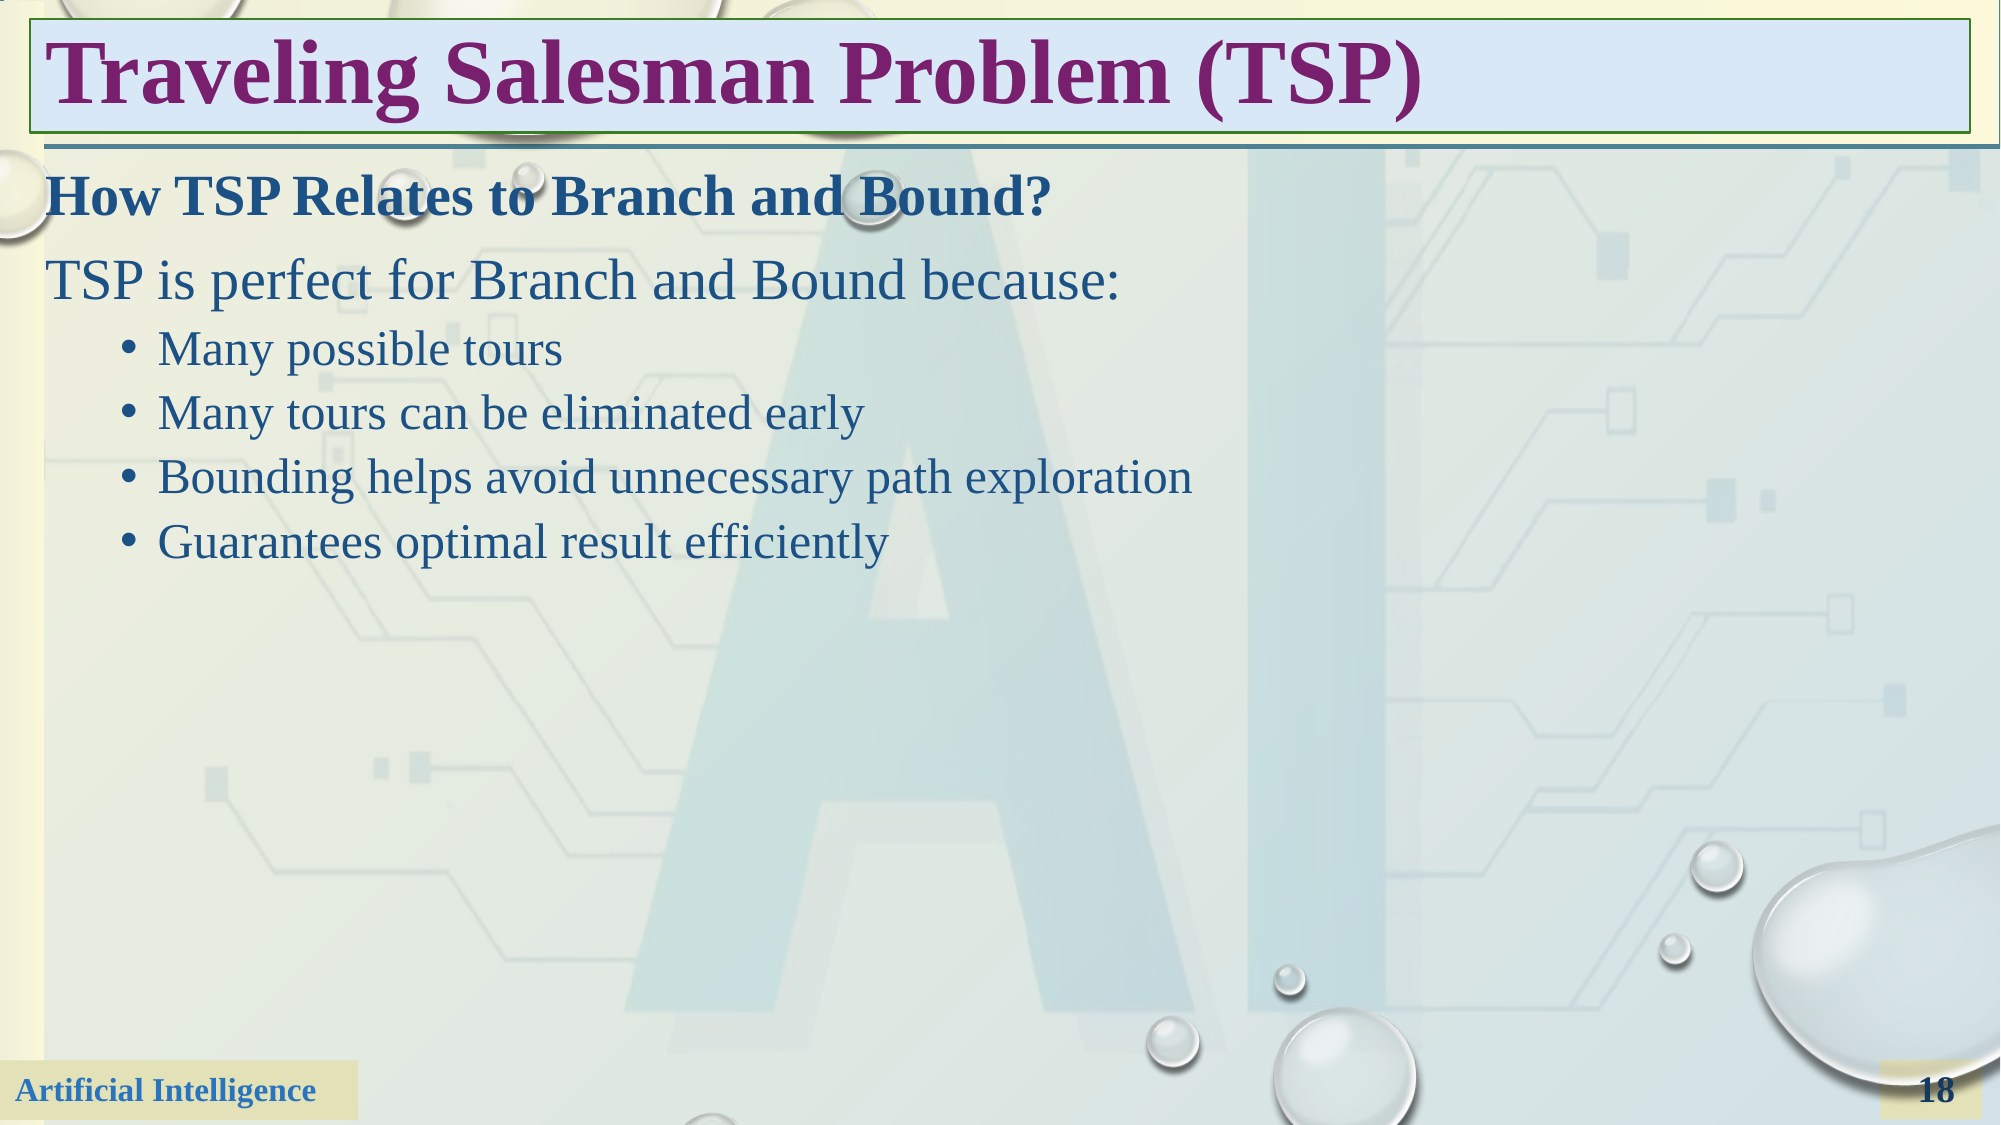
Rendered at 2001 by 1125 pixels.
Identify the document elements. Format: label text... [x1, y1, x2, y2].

title Traveling Salesman Problem (TSP) [29, 18, 1971, 134]
slide_number 18 [1692, 1057, 1970, 1118]
picture [0, 0, 2001, 1125]
list How TSP Relates to Branch and Bound? TSP is perfect for Branch and Bound because: Many possible tours Many tours can be eliminated early Bounding helps avoid unnecessary path exploration Guarantees optimal result efficiently [30, 157, 1975, 1099]
